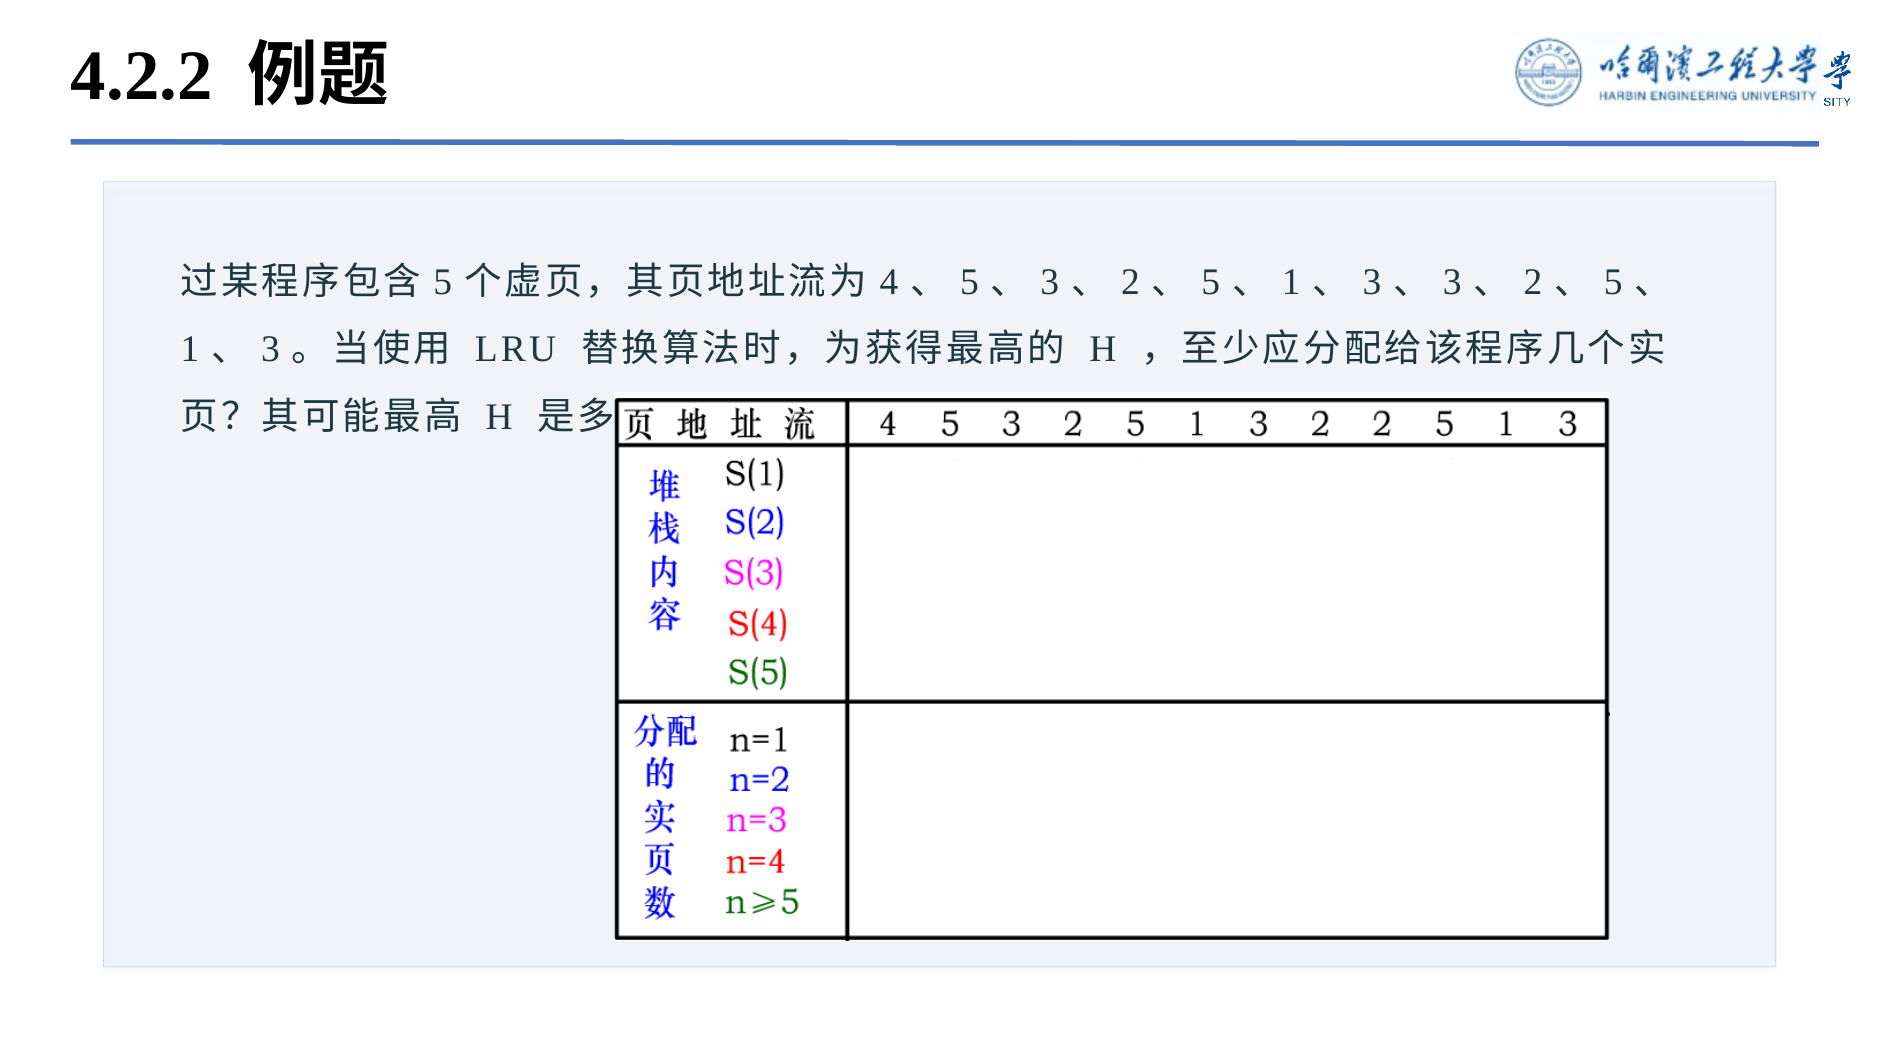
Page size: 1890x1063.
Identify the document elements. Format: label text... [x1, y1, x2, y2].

text_box 过某程序包含5个虚页，其页地址流为4、5、3、2、5、1、3、3、2、5、1、3。当使用 LRU 替换算法时，为获得最高的 H ，至少应分配给该程序几个实页？其可能最高 H 是多少？ [165, 242, 1714, 517]
text_box [171, 173, 1719, 674]
picture [1511, 28, 1865, 128]
picture [614, 392, 1611, 941]
text_box [102, 180, 1777, 968]
text_box 4.2.2 例题 [70, 23, 1819, 118]
